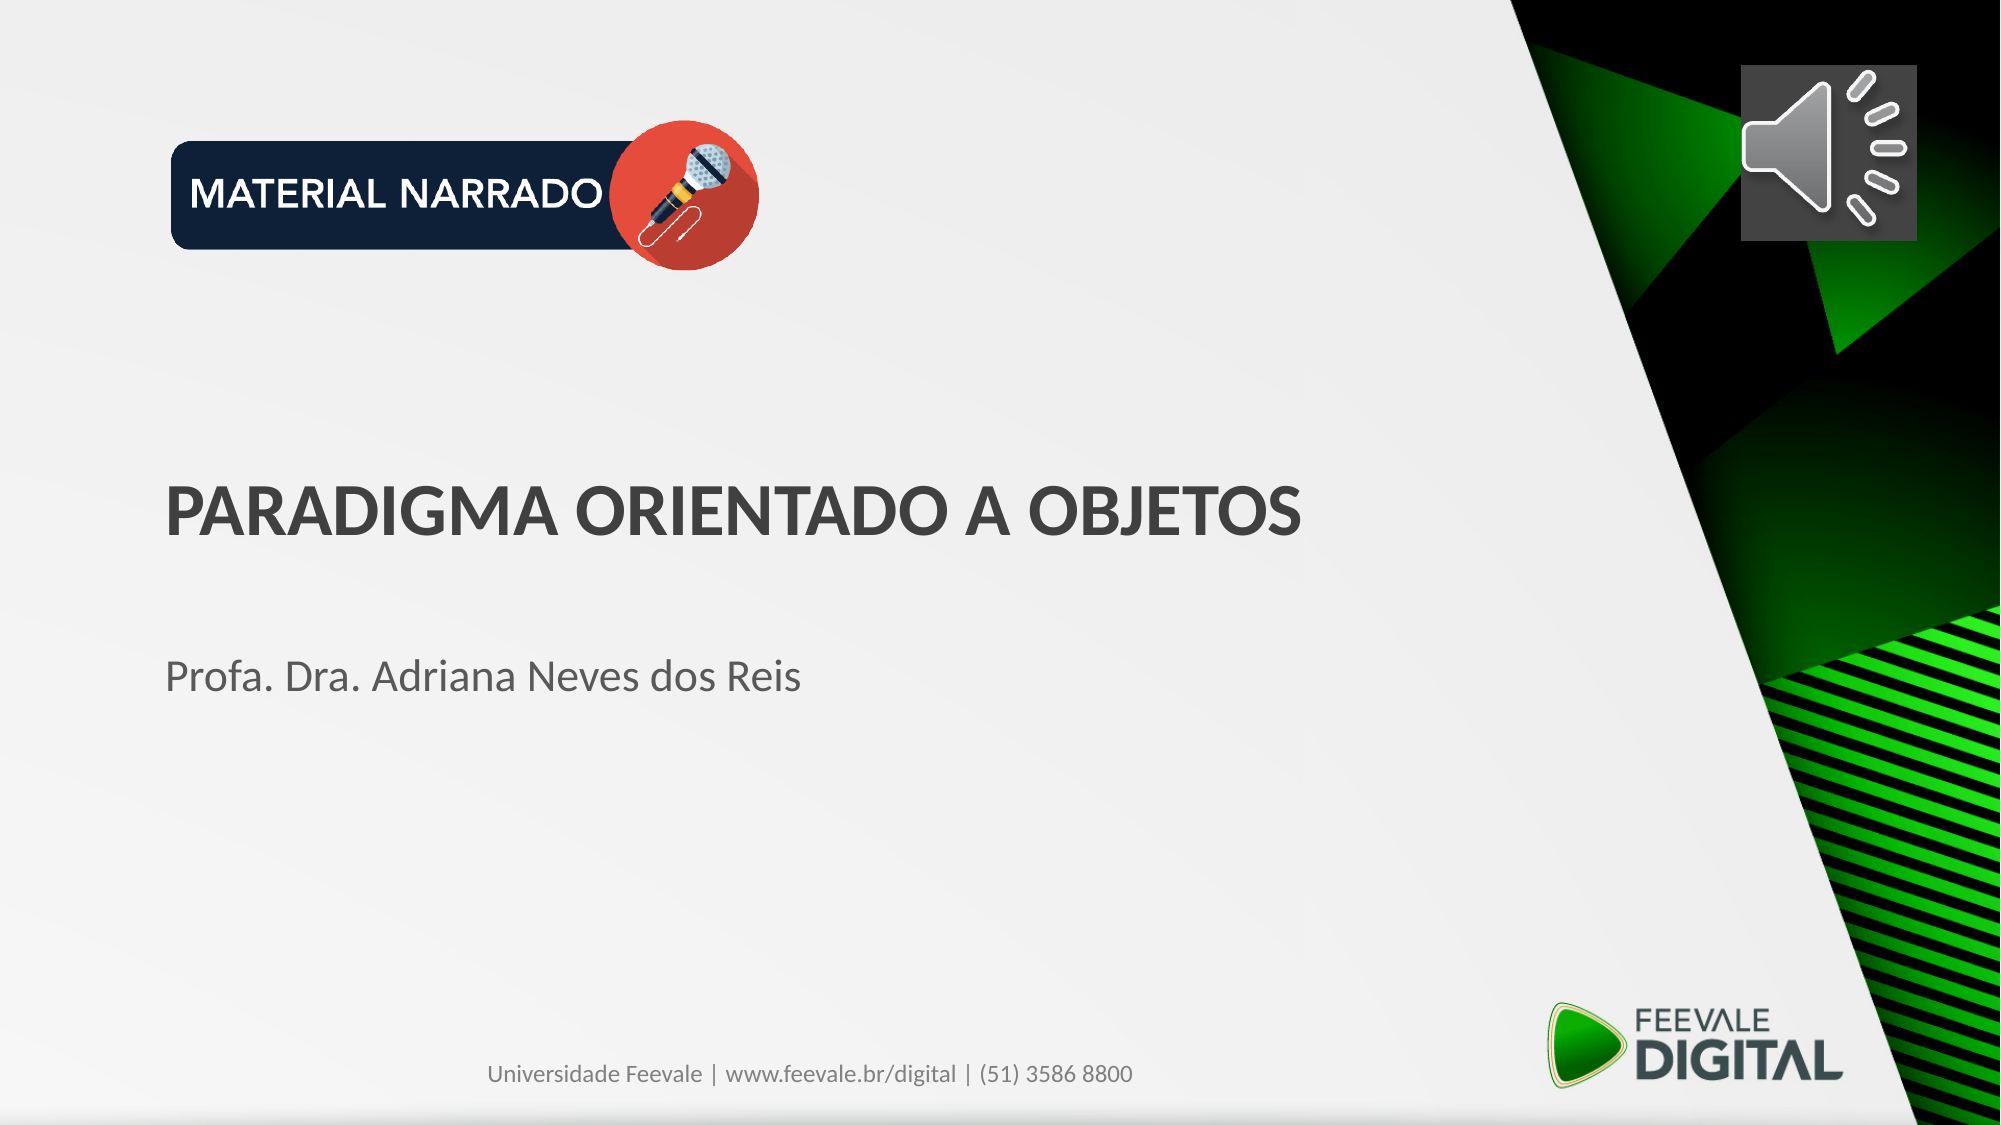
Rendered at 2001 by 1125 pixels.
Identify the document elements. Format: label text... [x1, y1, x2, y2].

title Paradigma orientado a objetos [150, 394, 1625, 617]
picture [0, 0, 2001, 1125]
subtitle Profa. Dra. Adriana Neves dos Reis [150, 638, 1550, 835]
